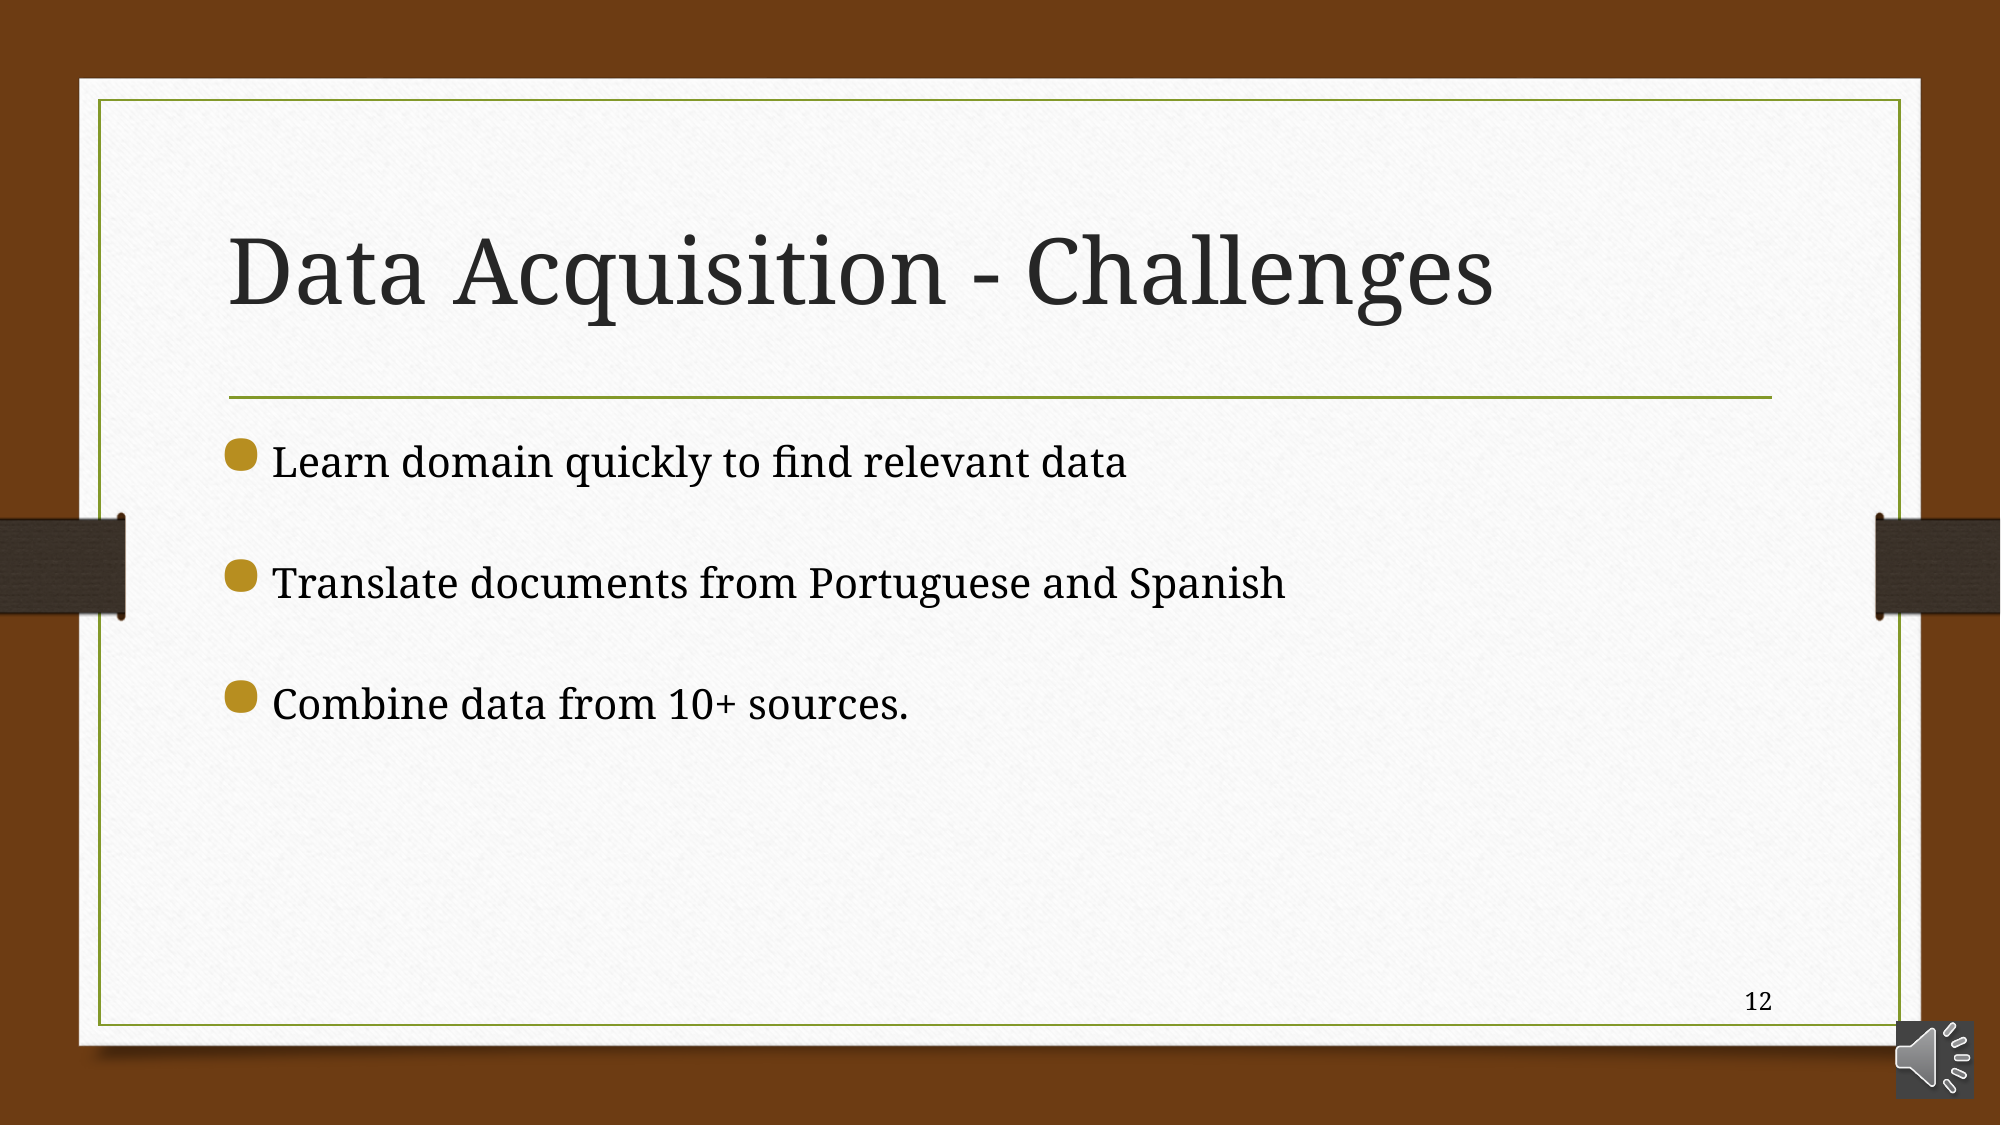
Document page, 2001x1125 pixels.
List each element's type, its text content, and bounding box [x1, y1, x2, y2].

title Data Acquisition - Challenges [212, 161, 1788, 375]
text_box Learn domain quickly to find relevant data Translate documents from Portuguese and Spanish Combine data from 10+ sources. [135, 428, 1501, 1025]
slide_number 12 [1698, 979, 1788, 1025]
picture [0, 0, 2001, 1125]
